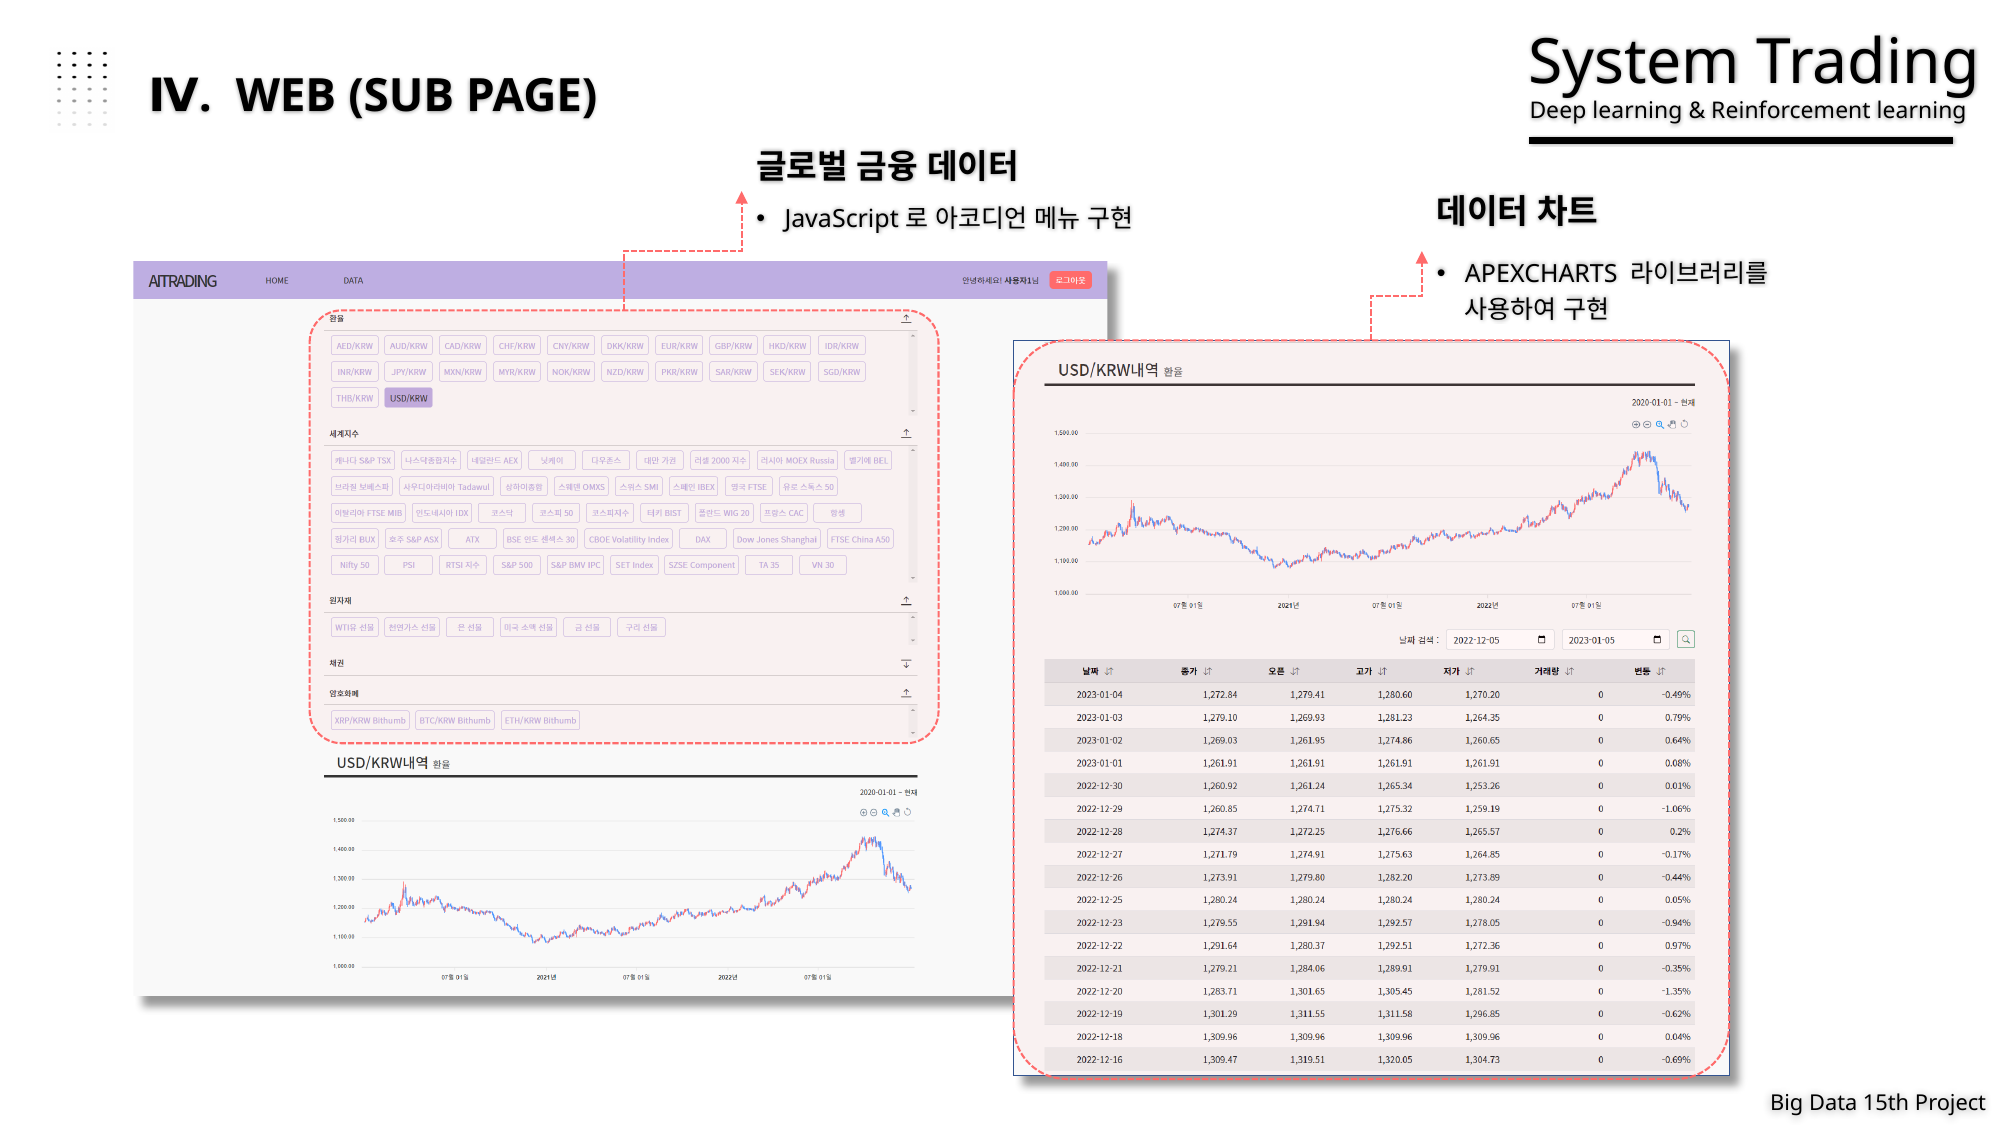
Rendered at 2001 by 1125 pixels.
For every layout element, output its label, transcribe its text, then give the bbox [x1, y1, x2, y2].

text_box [1513, 14, 2000, 141]
picture [49, 47, 115, 133]
text_box Big Data 15th Project [1535, 1076, 2000, 1116]
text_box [133, 142, 1789, 1080]
text_box Ⅳ. WEB (SUB PAGE) [133, 50, 1003, 122]
